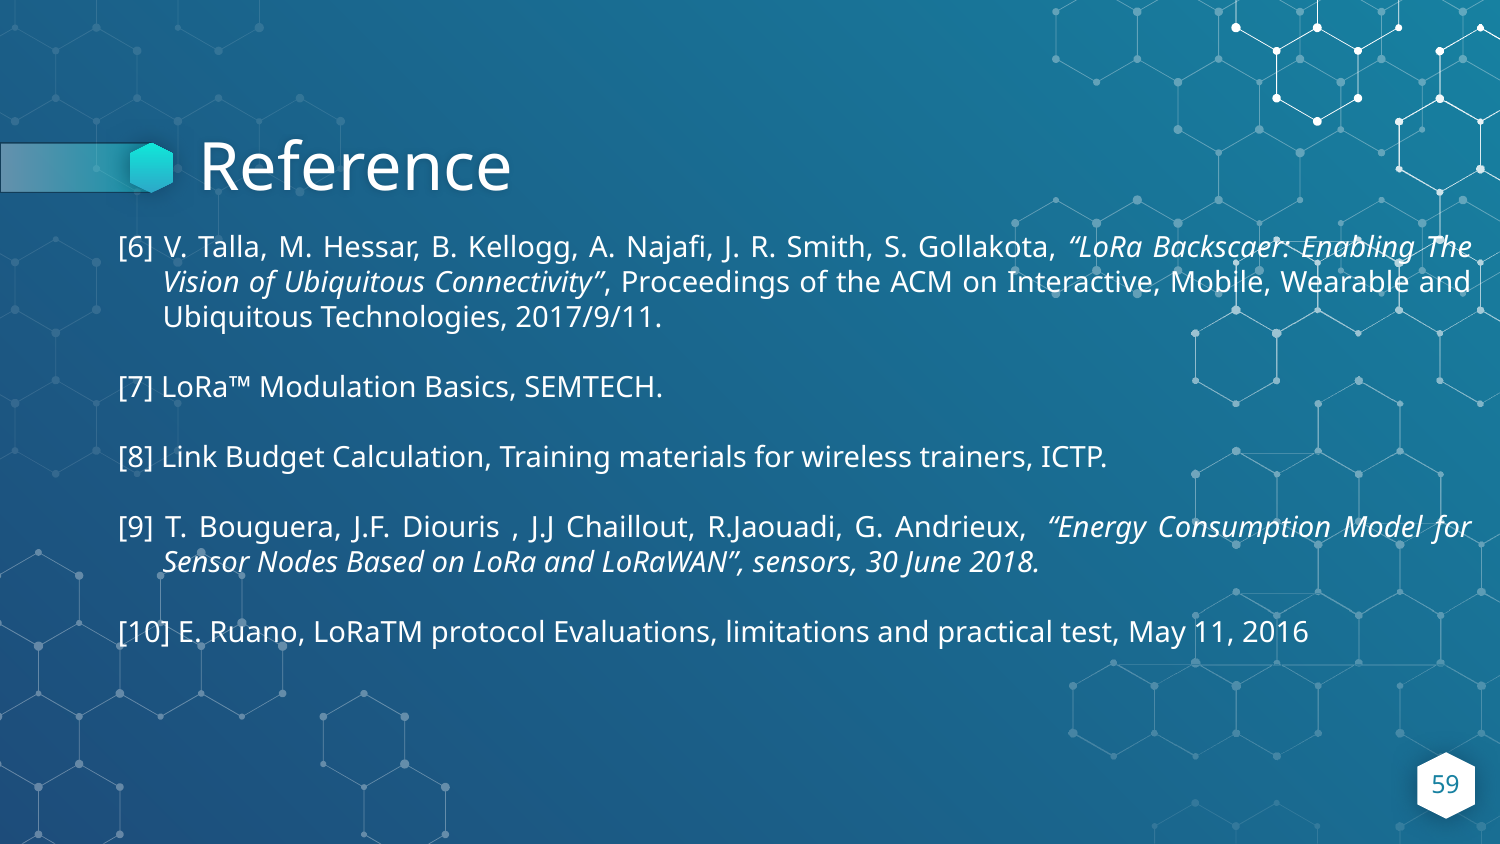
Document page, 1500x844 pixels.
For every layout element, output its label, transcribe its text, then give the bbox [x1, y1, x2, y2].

slide_number 59 [1416, 752, 1475, 819]
text_box [6] V. Talla, M. Hessar, B. Kellogg, A. Najafi, J. R. Smith, S. Gollakota, “LoRa Backscaer: Enabling The Vision of Ubiquitous Connectivity”, Proceedings of the ACM on Interactive, Mobile, Wearable and Ubiquitous Technologies, 2017/9/11. [7] LoRa™ Modulation Basics, SEMTECH. [8] Link Budget Calculation, Training materials for wireless trainers, ICTP. [9] T. Bouguera, J.F. Diouris , J.J Chaillout, R.Jaouadi, G. Andrieux, “Energy Consumption Model for Sensor Nodes Based on LoRa and LoRaWAN”, sensors, 30 June 2018. [10] E. Ruano, LoRaTM protocol Evaluations, limitations and practical test, May 11, 2016 [117, 228, 1473, 753]
title Reference [198, 140, 1302, 198]
